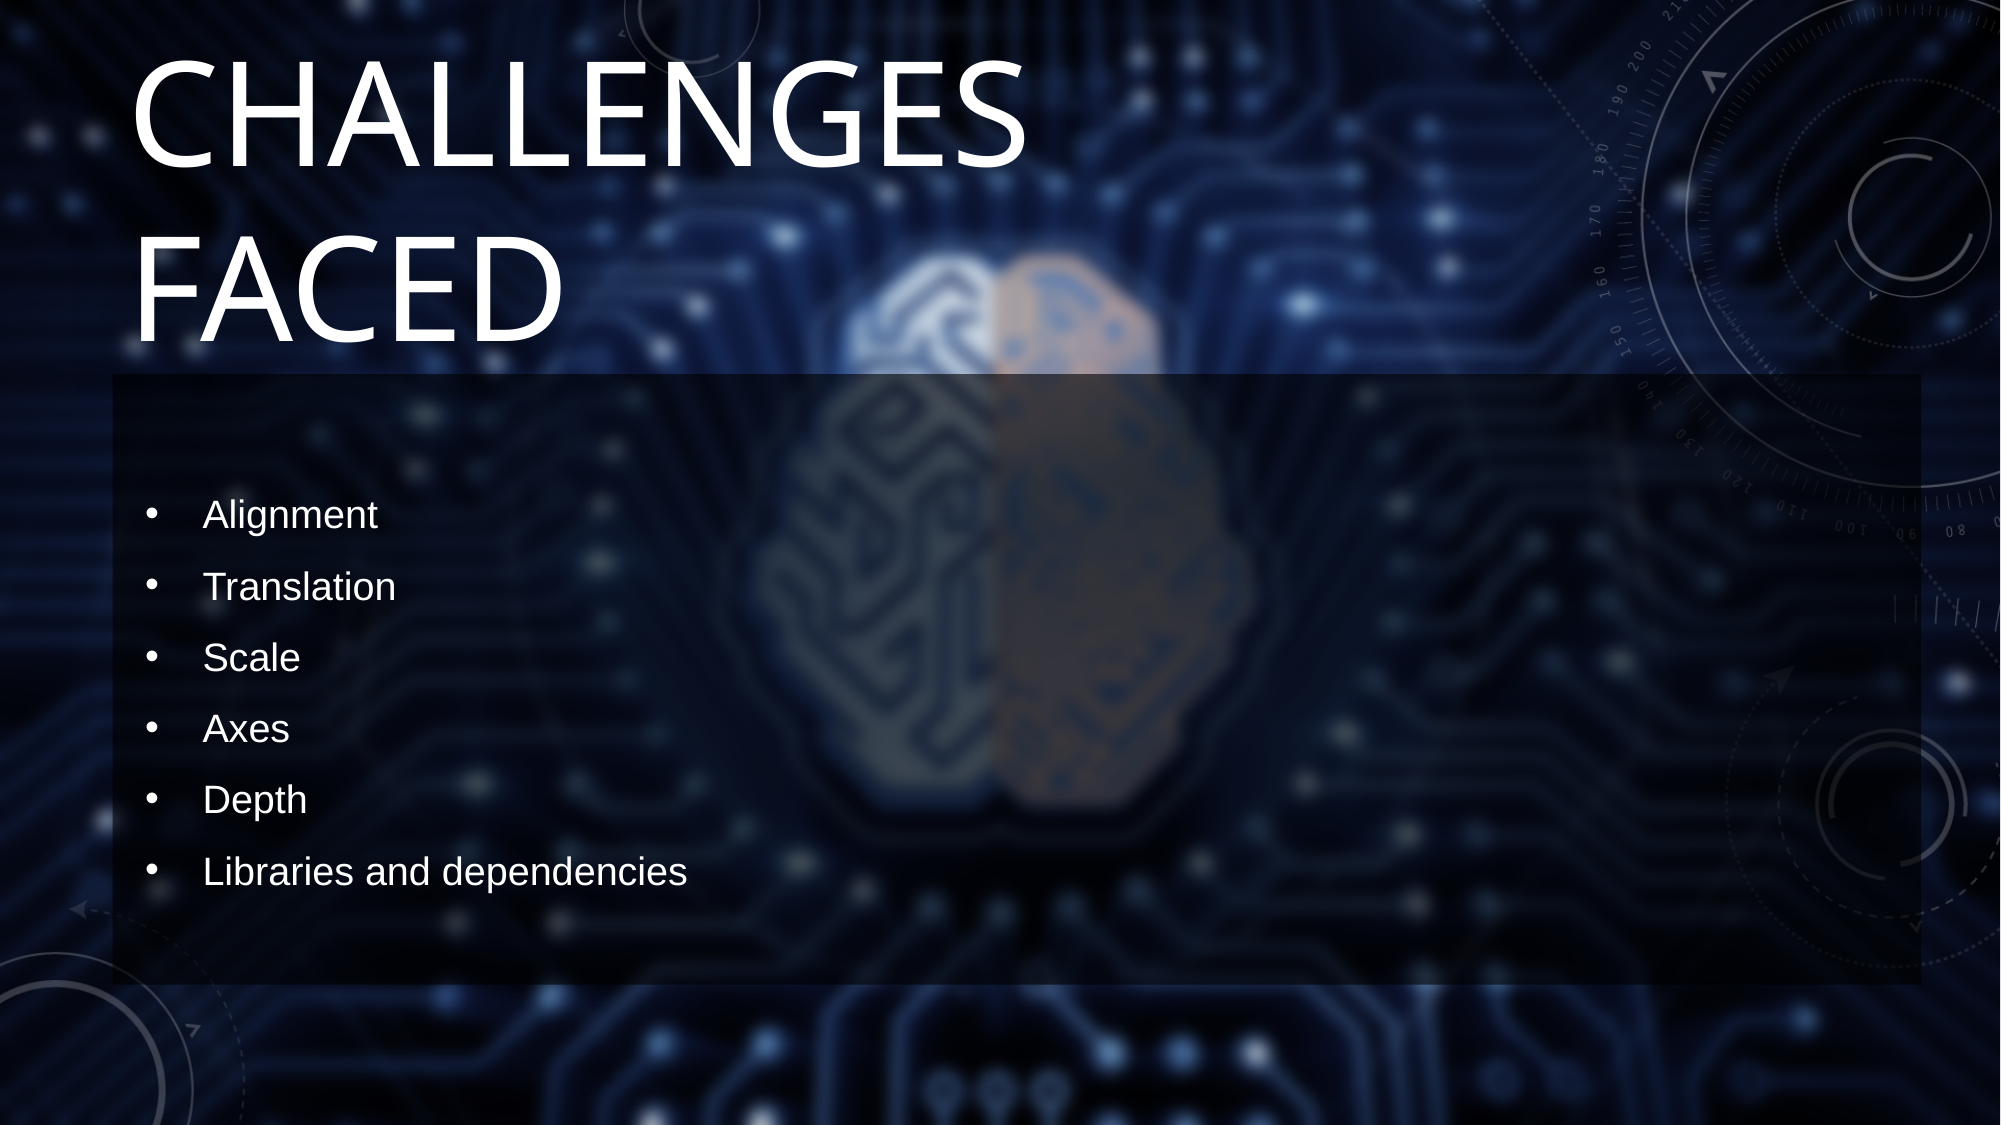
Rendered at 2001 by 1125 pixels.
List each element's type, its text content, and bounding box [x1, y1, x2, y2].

text_box CHALLENGES FACED [112, 122, 1439, 269]
list Alignment Translation Scale Axes Depth Libraries and dependencies [112, 374, 1922, 985]
picture [0, 0, 2001, 1125]
